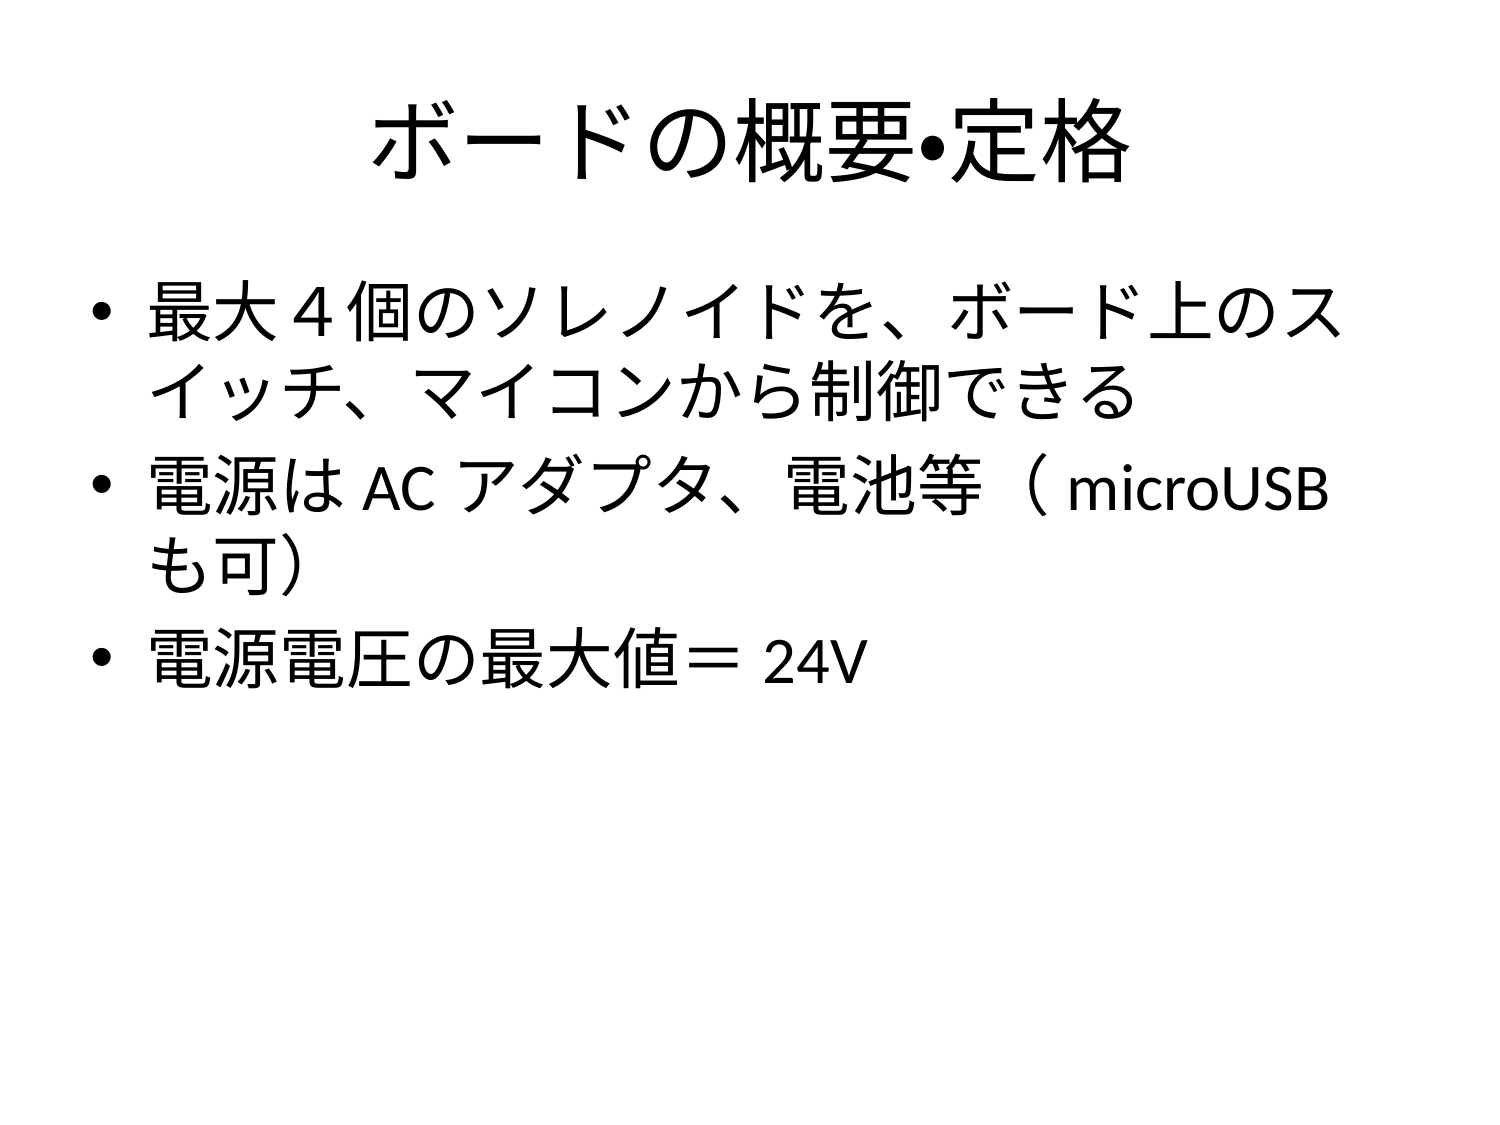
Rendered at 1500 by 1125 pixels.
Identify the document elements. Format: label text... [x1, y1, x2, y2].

list 最大４個のソレノイドを、ボード上のスイッチ、マイコンから制御できる 電源はACアダプタ、電池等（microUSBも可） 電源電圧の最大値＝24V [75, 262, 1425, 1005]
title ボードの概要・定格 [75, 45, 1425, 233]
